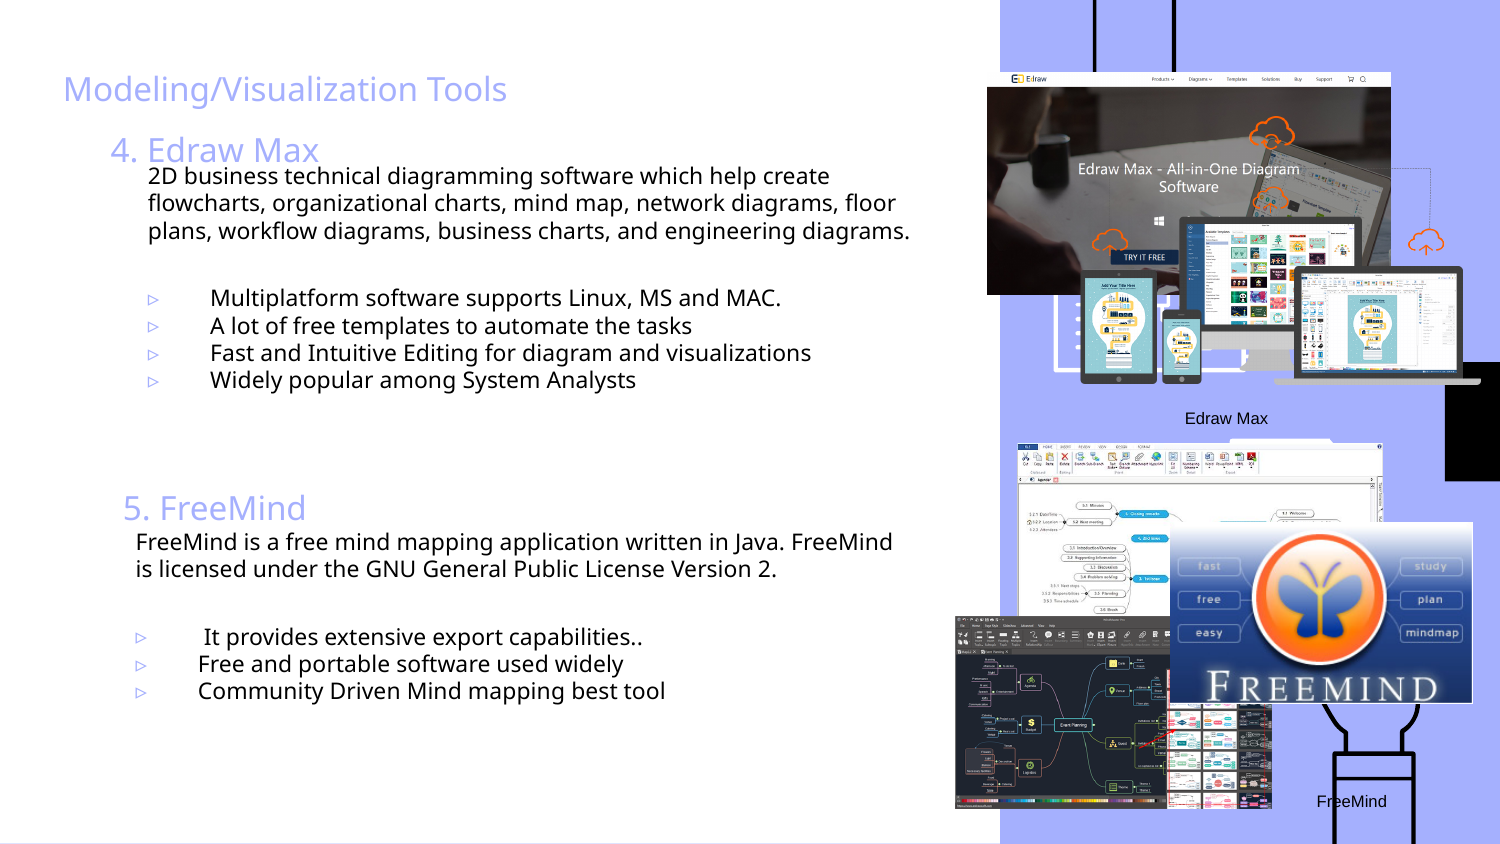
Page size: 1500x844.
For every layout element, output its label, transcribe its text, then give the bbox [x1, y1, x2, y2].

picture [987, 72, 1481, 397]
text_box 5. FreeMind [107, 482, 951, 542]
text_box FreeMind [1301, 783, 1500, 819]
text_box Edraw Max [1170, 404, 1369, 436]
list 2D business technical diagramming software which help create flowcharts, organizational charts, mind map, network diagrams, floor plans, workflow diagrams, business charts, and engineering diagrams. Multiplatform software supports Linux, MS and MAC. A lot of free templates to automate the tasks Fast and Intuitive Editing for diagram and visualizations Widely popular among System Analysts [120, 146, 964, 414]
title Modeling/Visualization Tools [48, 40, 891, 123]
text_box 4. Edraw Max [95, 124, 939, 184]
text_box FreeMind is a free mind mapping application written in Java. FreeMind is licensed under the GNU General Public License Version 2. It provides extensive export capabilities.. Free and portable software used widely Community Driven Mind mapping best tool [108, 542, 927, 704]
picture [955, 443, 1474, 809]
